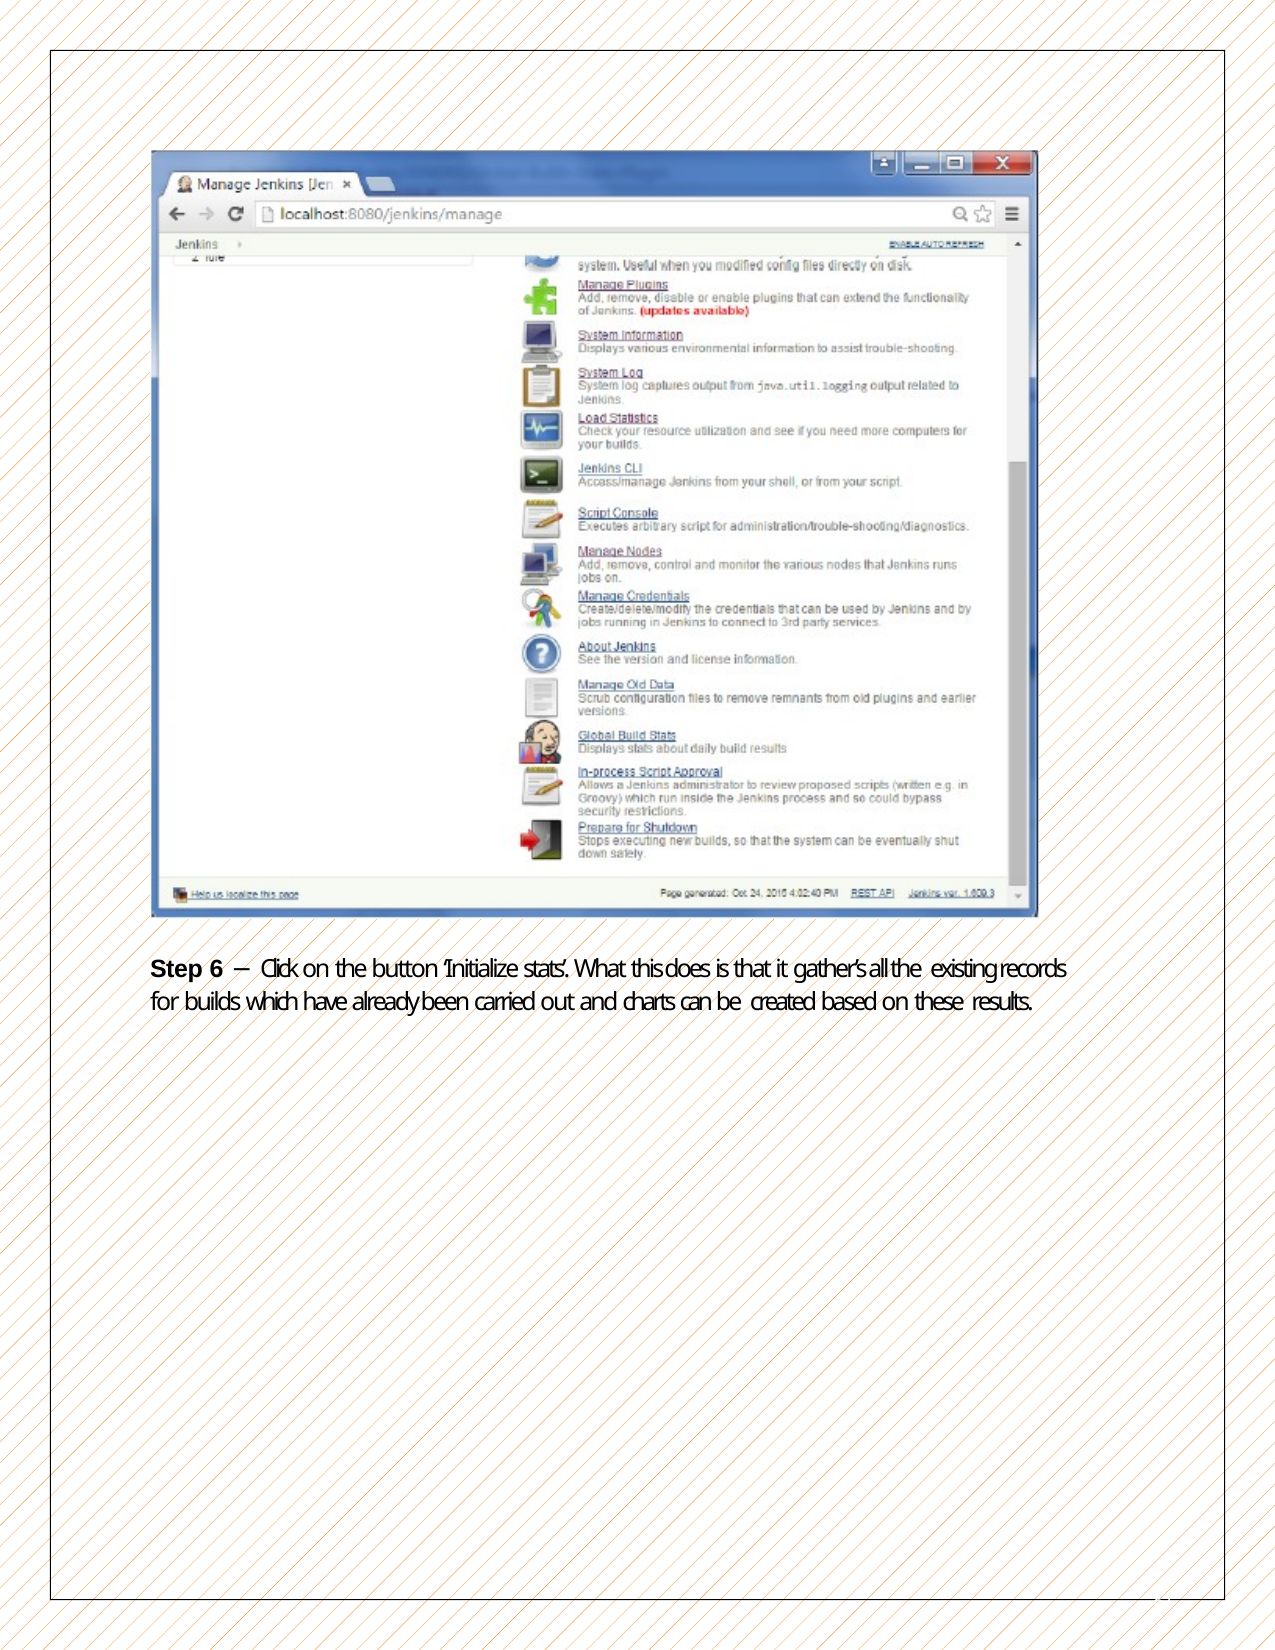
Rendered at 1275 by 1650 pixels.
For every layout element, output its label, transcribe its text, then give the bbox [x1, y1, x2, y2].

text_box Step 6 − Click on the button ‘Initialize stats’. What this does is that it gather’s all the existing records for builds which have already been carried out and charts can be created based on these results. [147, 947, 1076, 1015]
slide_number 67 [1035, 1117, 1173, 1650]
text_box [150, 150, 1040, 919]
